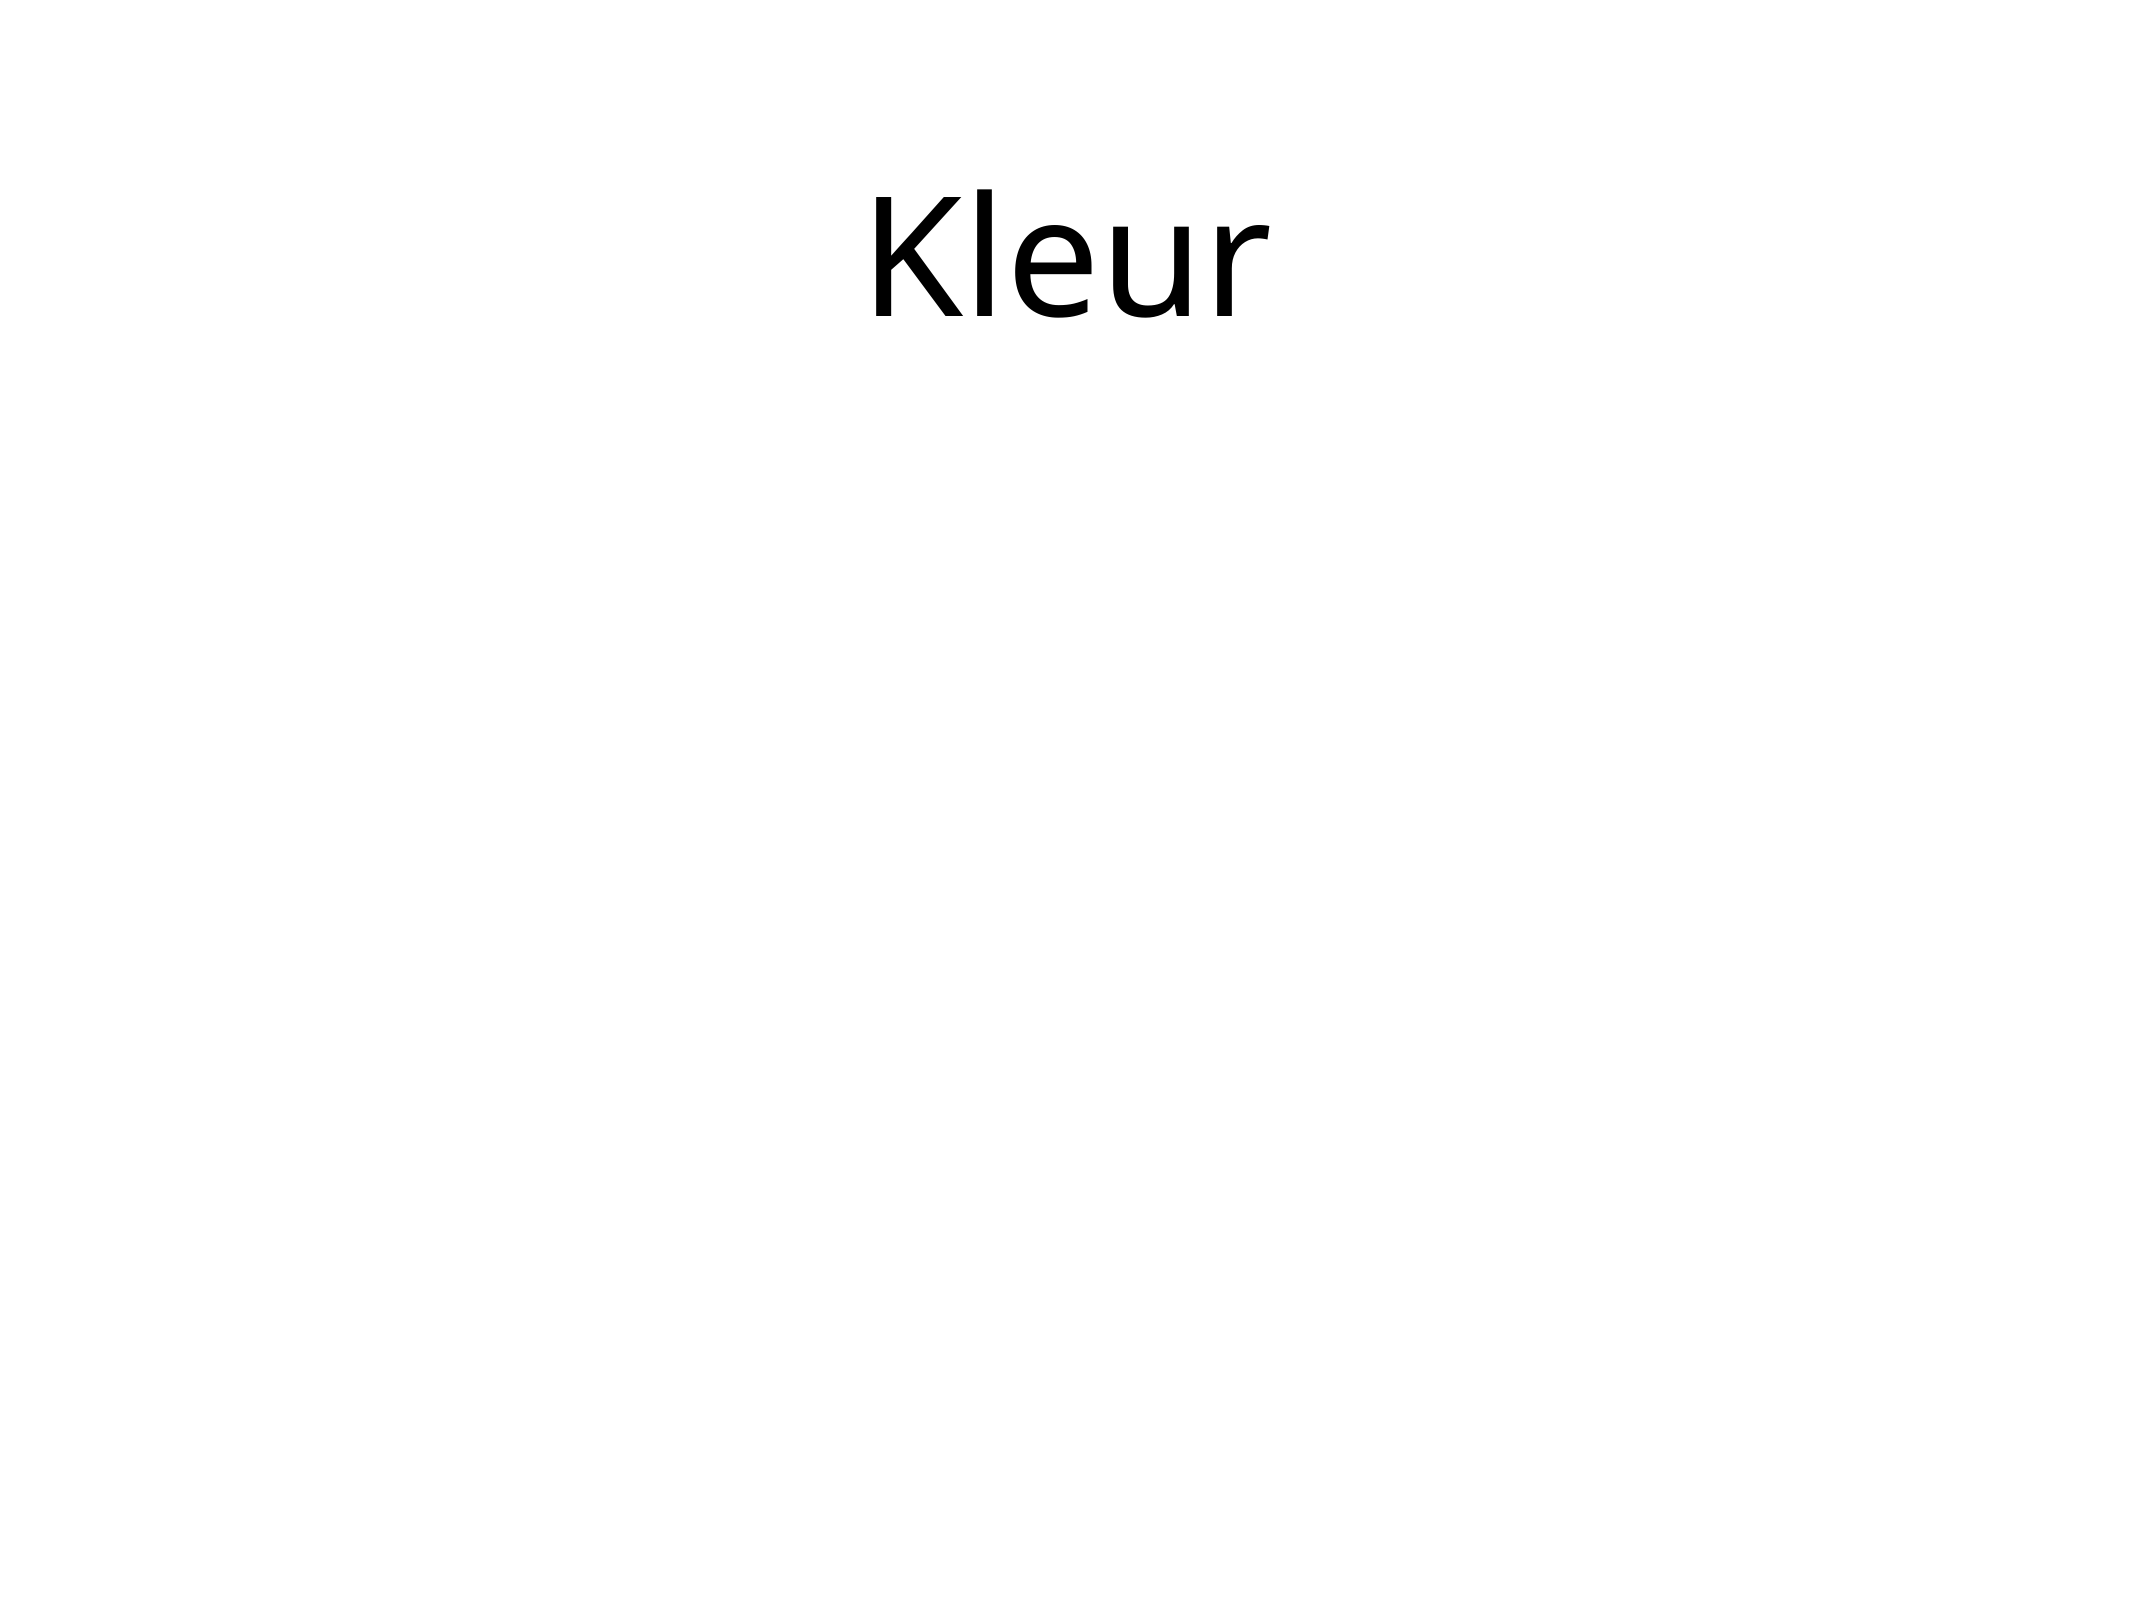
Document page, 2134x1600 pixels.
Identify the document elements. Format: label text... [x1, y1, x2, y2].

title Kleur [155, 72, 1978, 428]
